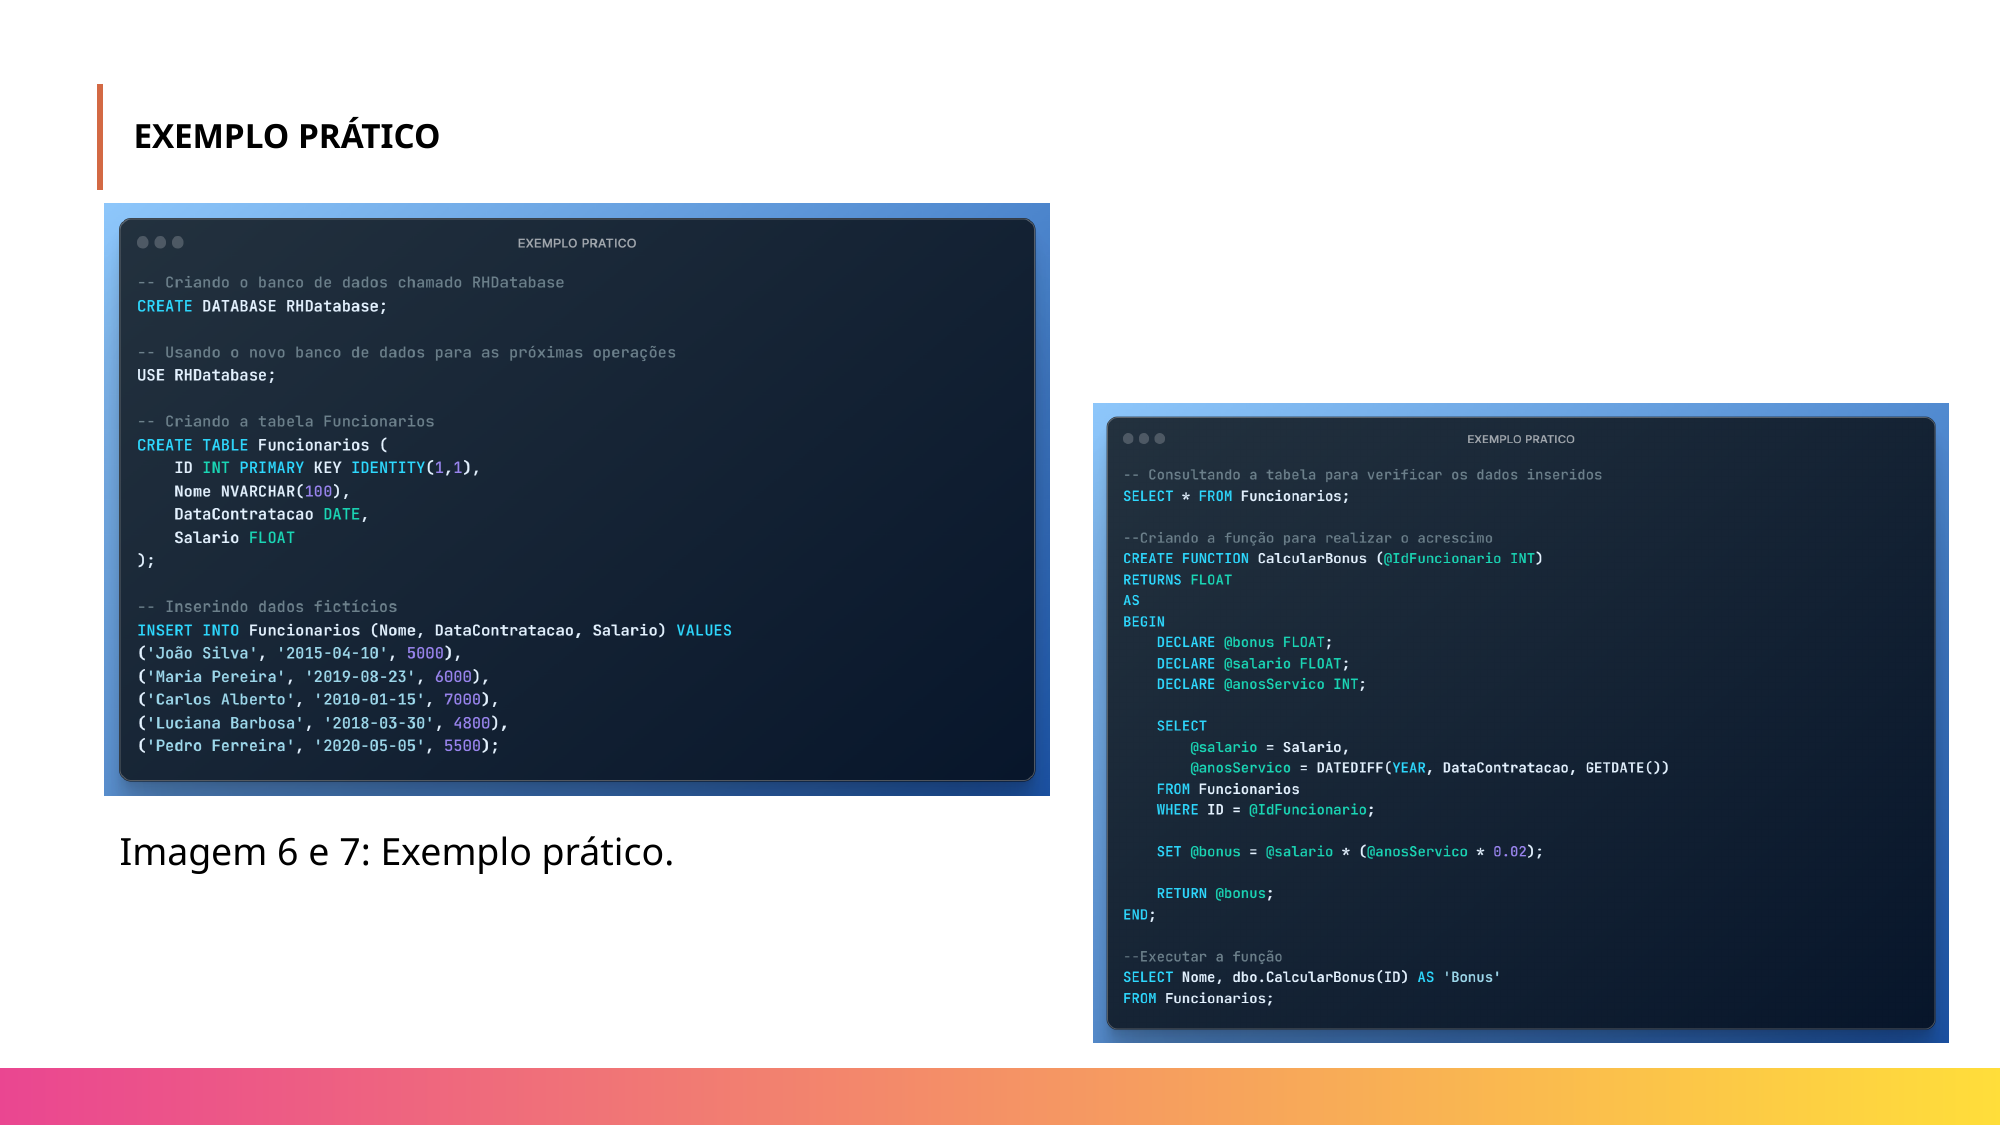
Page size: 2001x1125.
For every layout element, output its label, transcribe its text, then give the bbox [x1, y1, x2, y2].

picture [104, 203, 1050, 796]
text_box Imagem 6 e 7: Exemplo prático. [104, 821, 1093, 881]
text_box [0, 1068, 2000, 1125]
text_box EXEMPLO PRÁTICO [104, 107, 479, 203]
picture [1093, 403, 1949, 1043]
